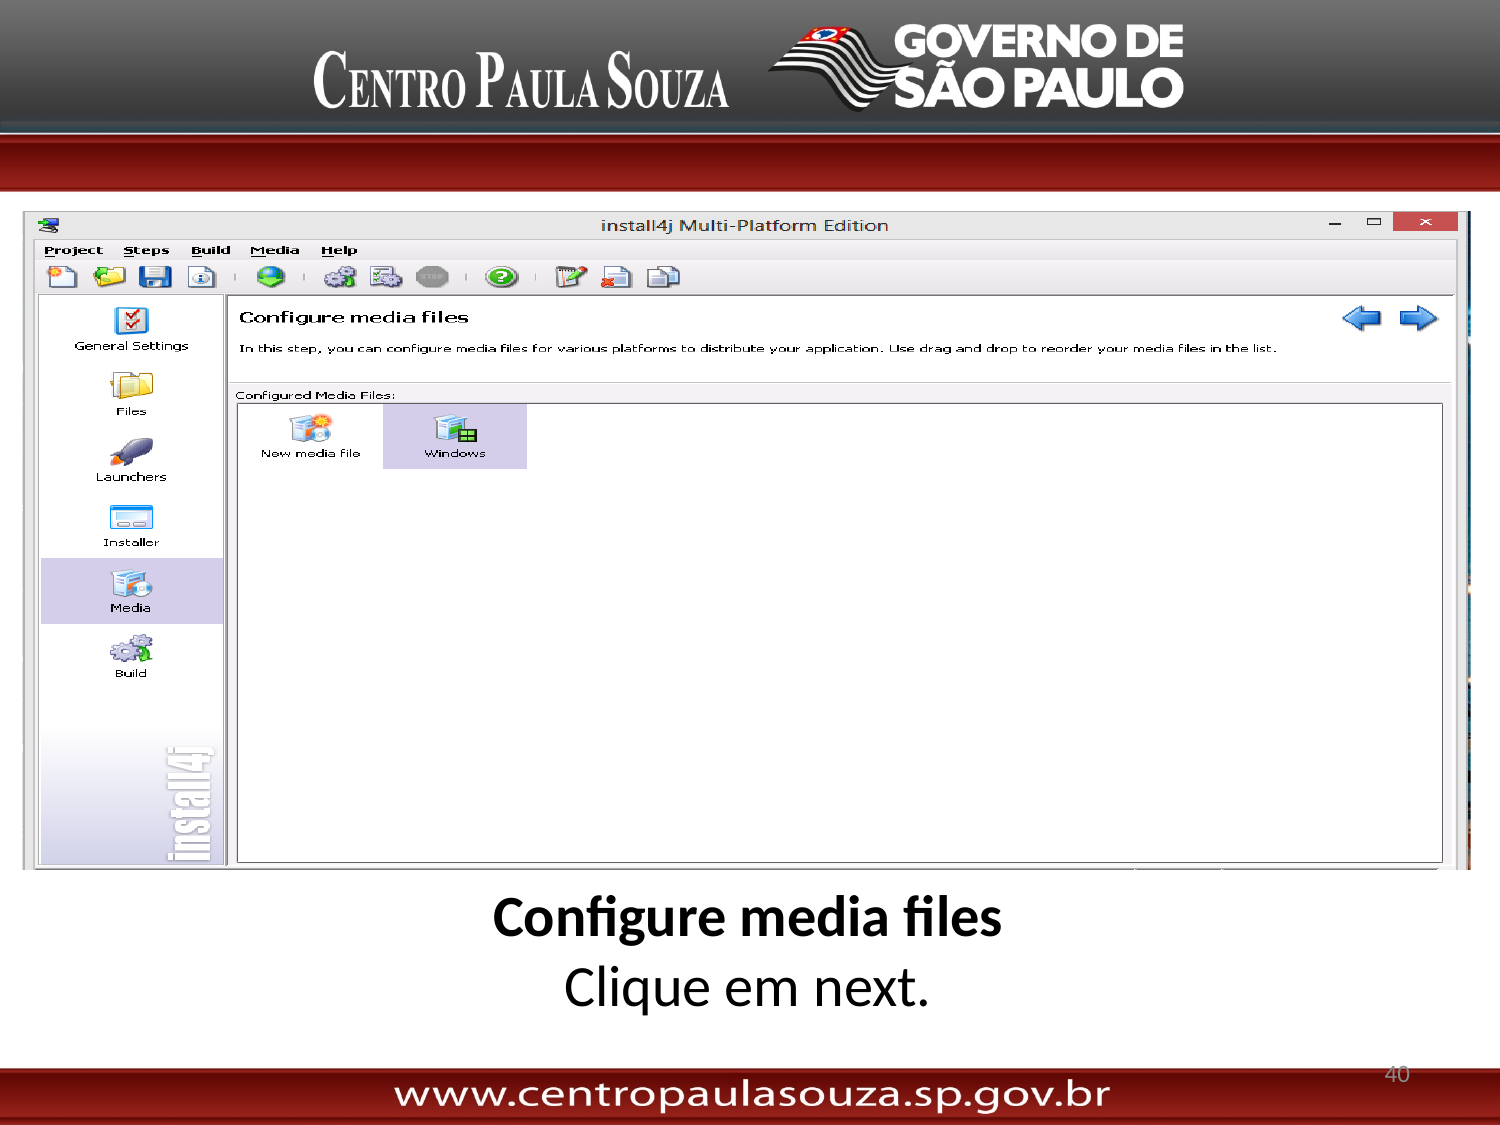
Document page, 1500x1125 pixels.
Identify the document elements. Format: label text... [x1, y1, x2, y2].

text_box Configure media files Clique em next. [25, 875, 1471, 1026]
text_box [25, 0, 498, 210]
picture [0, 0, 1500, 1125]
slide_number 40 [1074, 1042, 1425, 1103]
